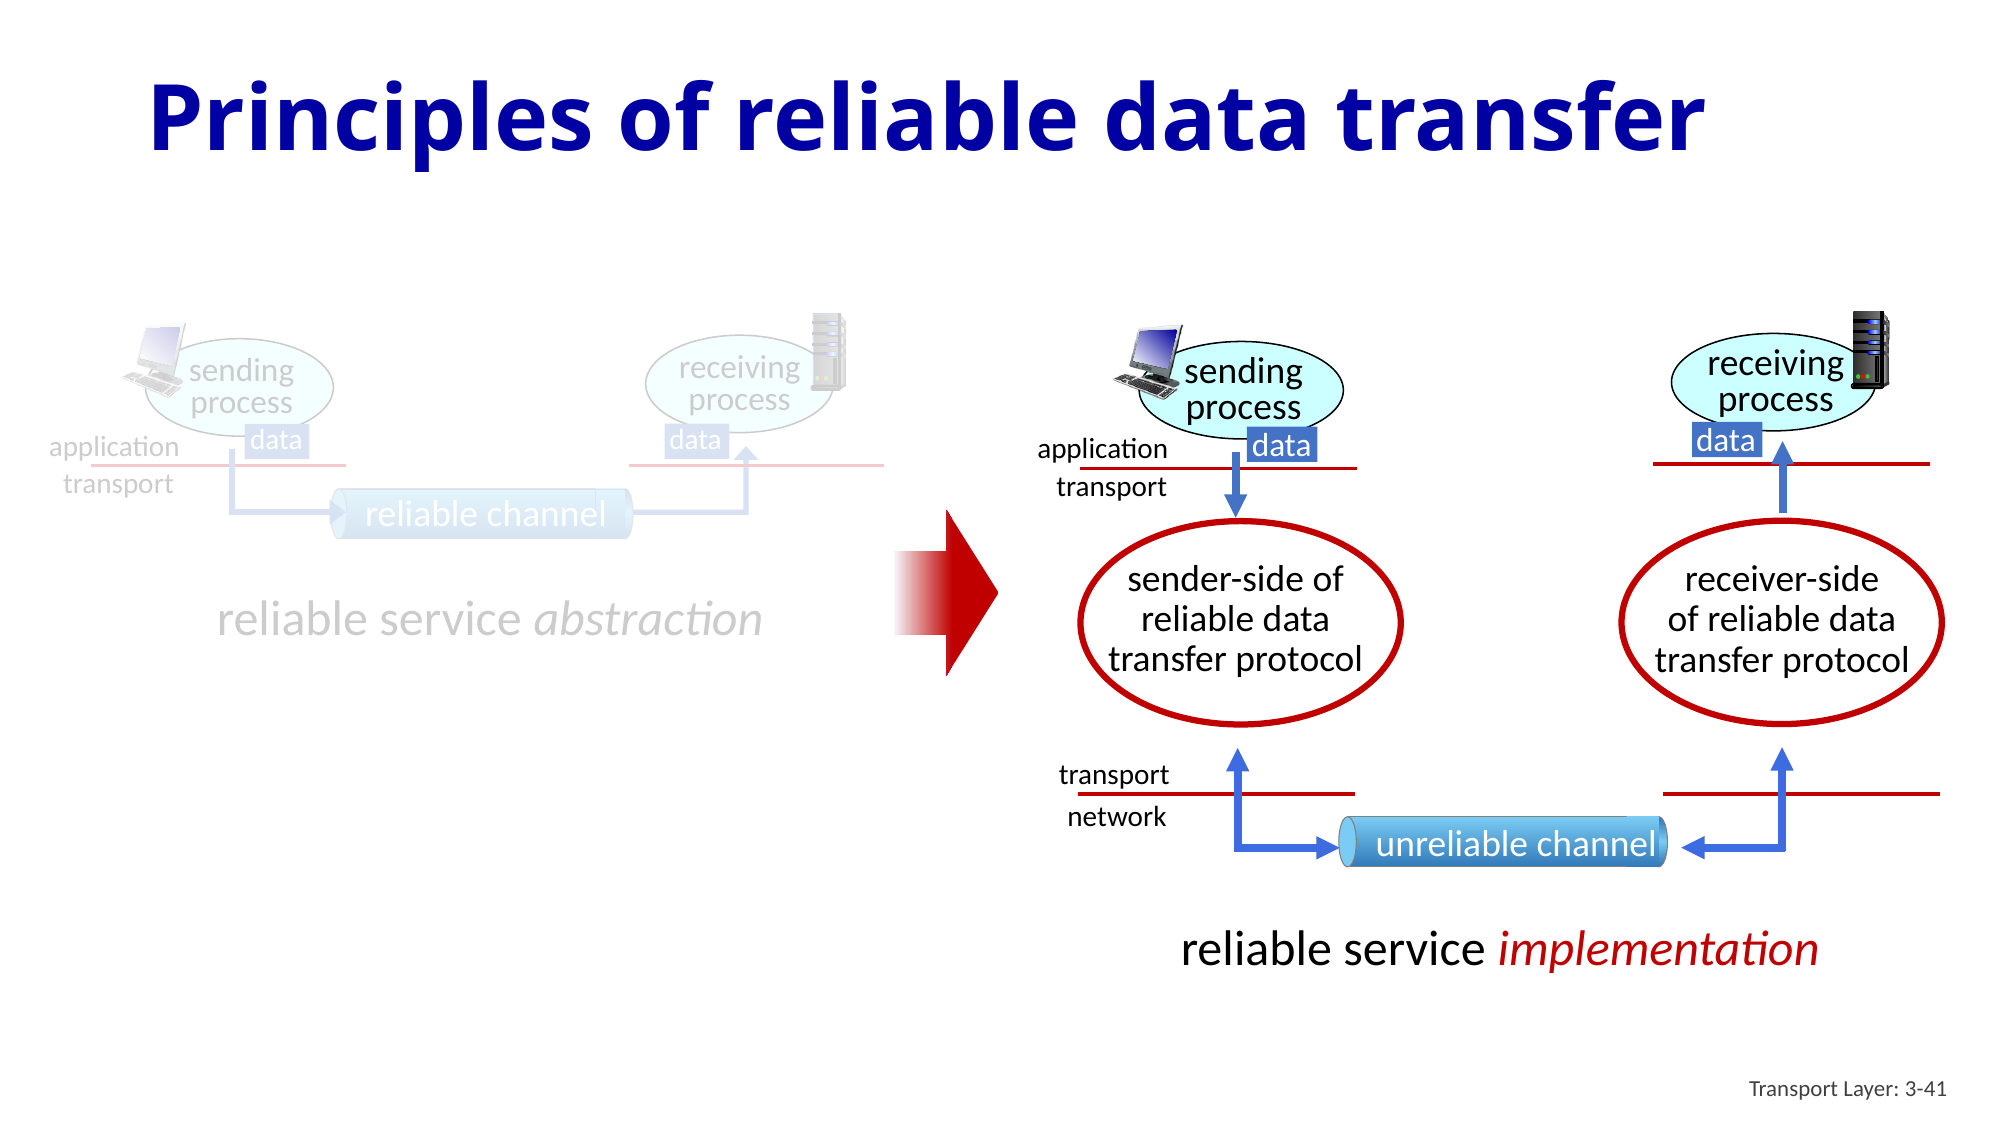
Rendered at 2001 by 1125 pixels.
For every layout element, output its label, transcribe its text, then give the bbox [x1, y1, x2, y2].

title Principles of reliable data transfer [131, 47, 1952, 195]
slide_number Transport Layer: 3-41 [1512, 1056, 1963, 1117]
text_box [39, 313, 884, 654]
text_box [1021, 311, 1940, 984]
text_box [892, 505, 1000, 680]
text_box [48, 297, 913, 692]
